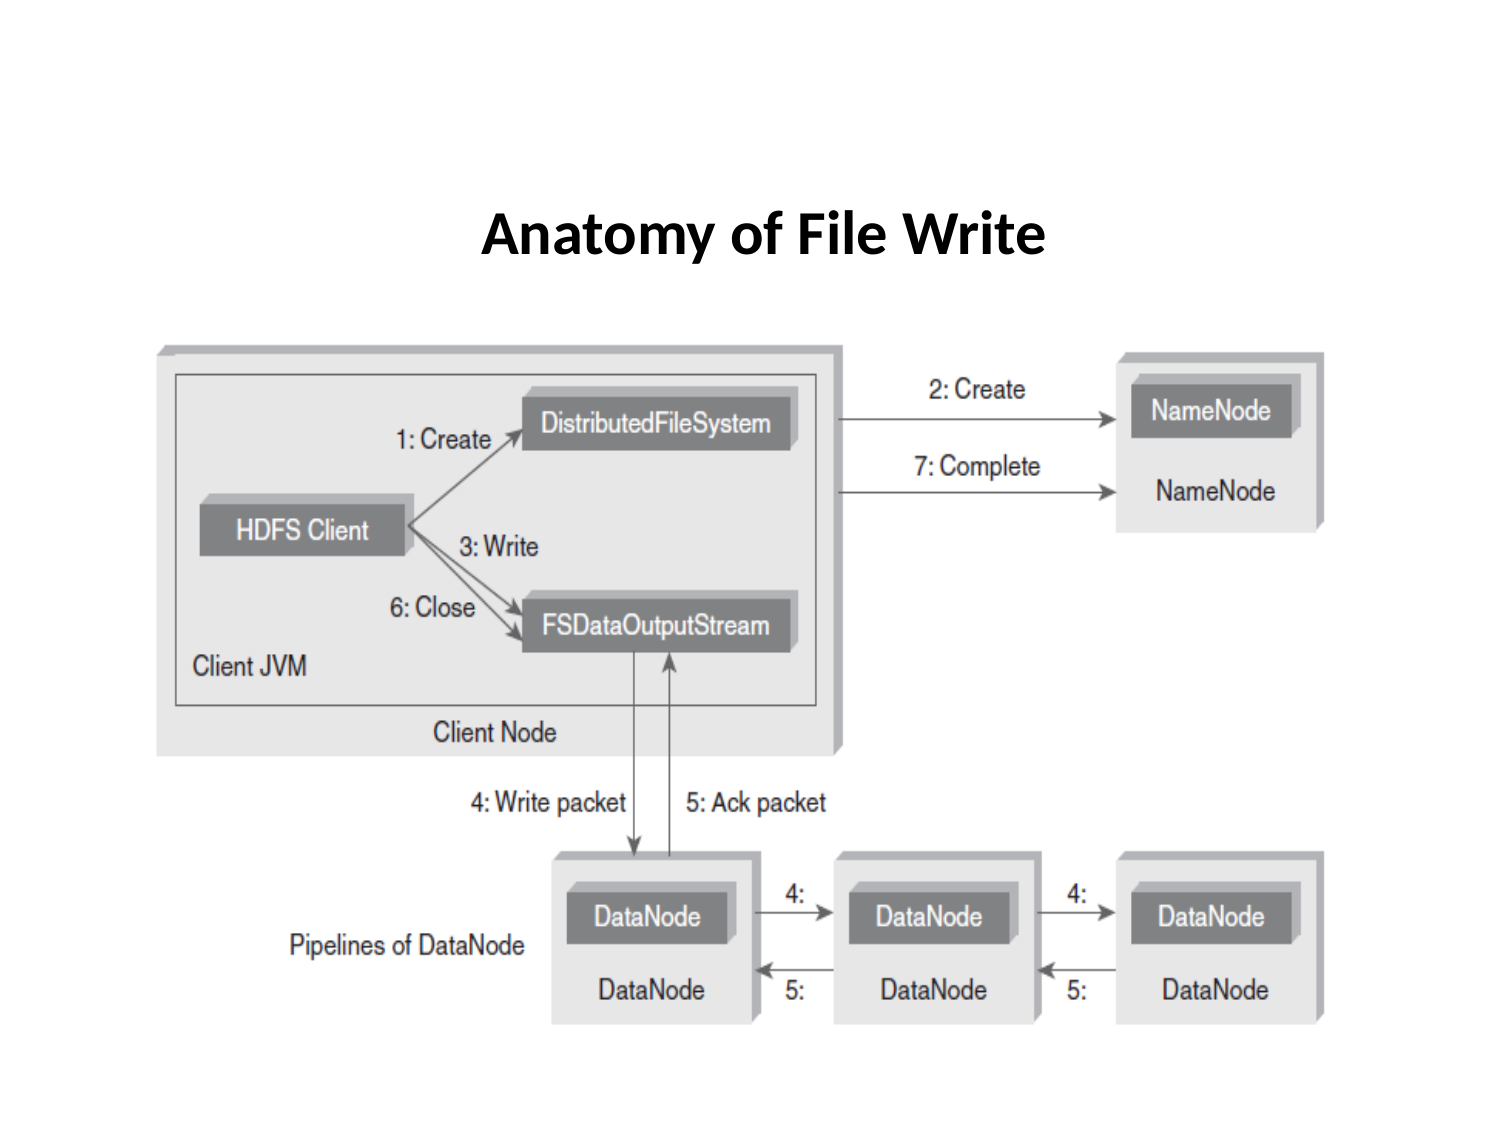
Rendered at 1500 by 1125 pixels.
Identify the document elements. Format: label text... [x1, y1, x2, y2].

title Anatomy of File Write [262, 168, 1266, 289]
picture [125, 290, 1403, 1051]
